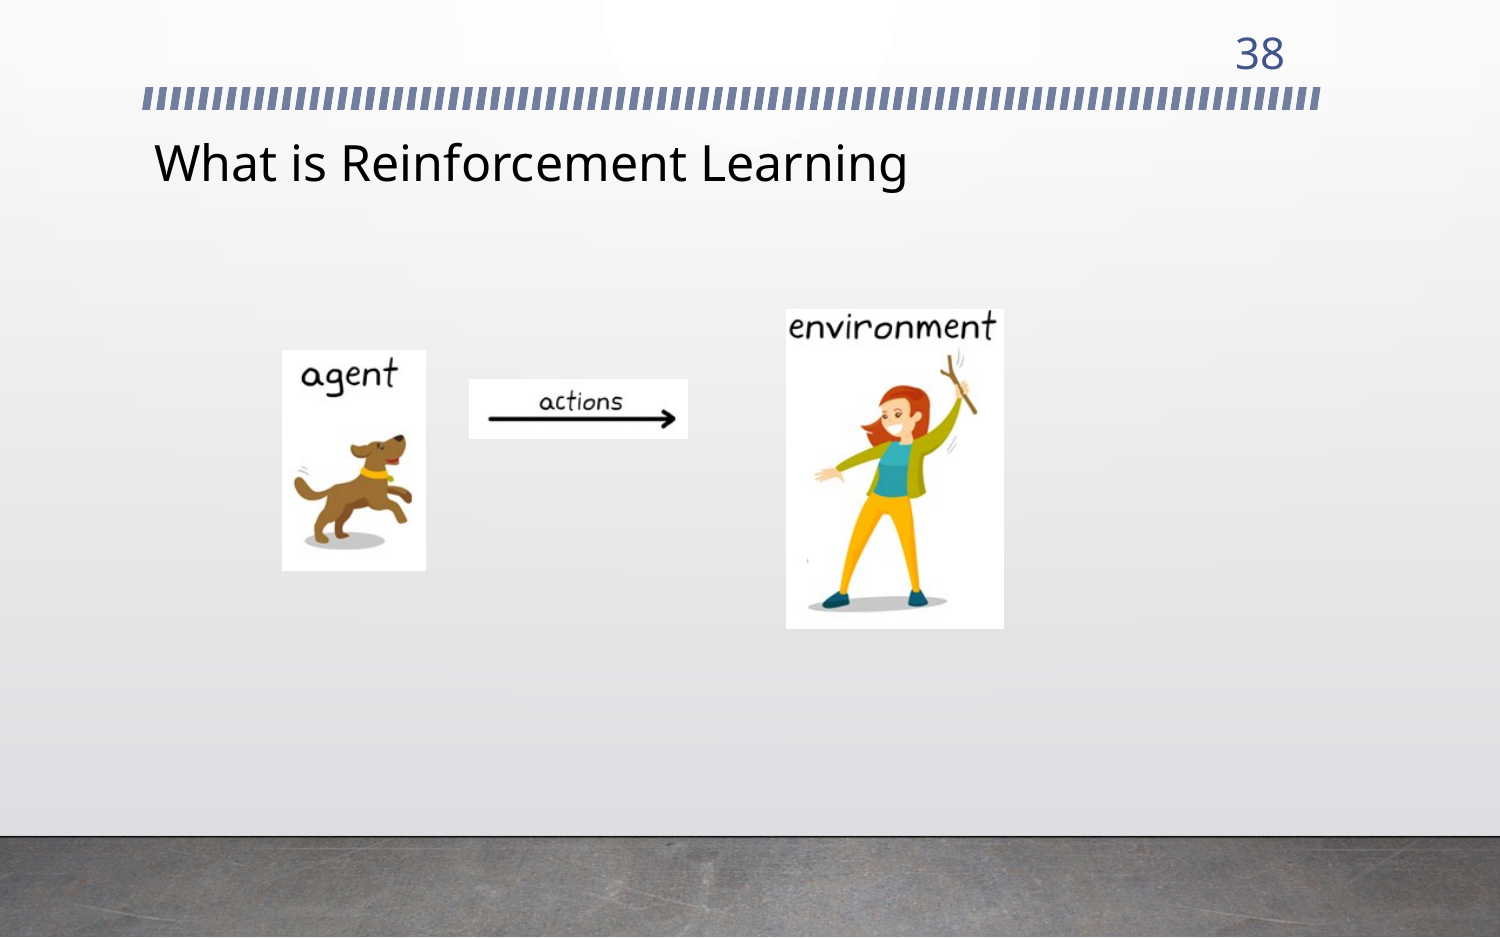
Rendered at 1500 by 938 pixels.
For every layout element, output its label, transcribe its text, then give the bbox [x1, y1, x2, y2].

picture [282, 350, 426, 571]
slide_number 38 [1220, 18, 1321, 88]
picture [0, 836, 1500, 937]
picture [469, 379, 689, 439]
title What is Reinforcement Learning [139, 130, 1321, 274]
picture [786, 309, 1004, 629]
